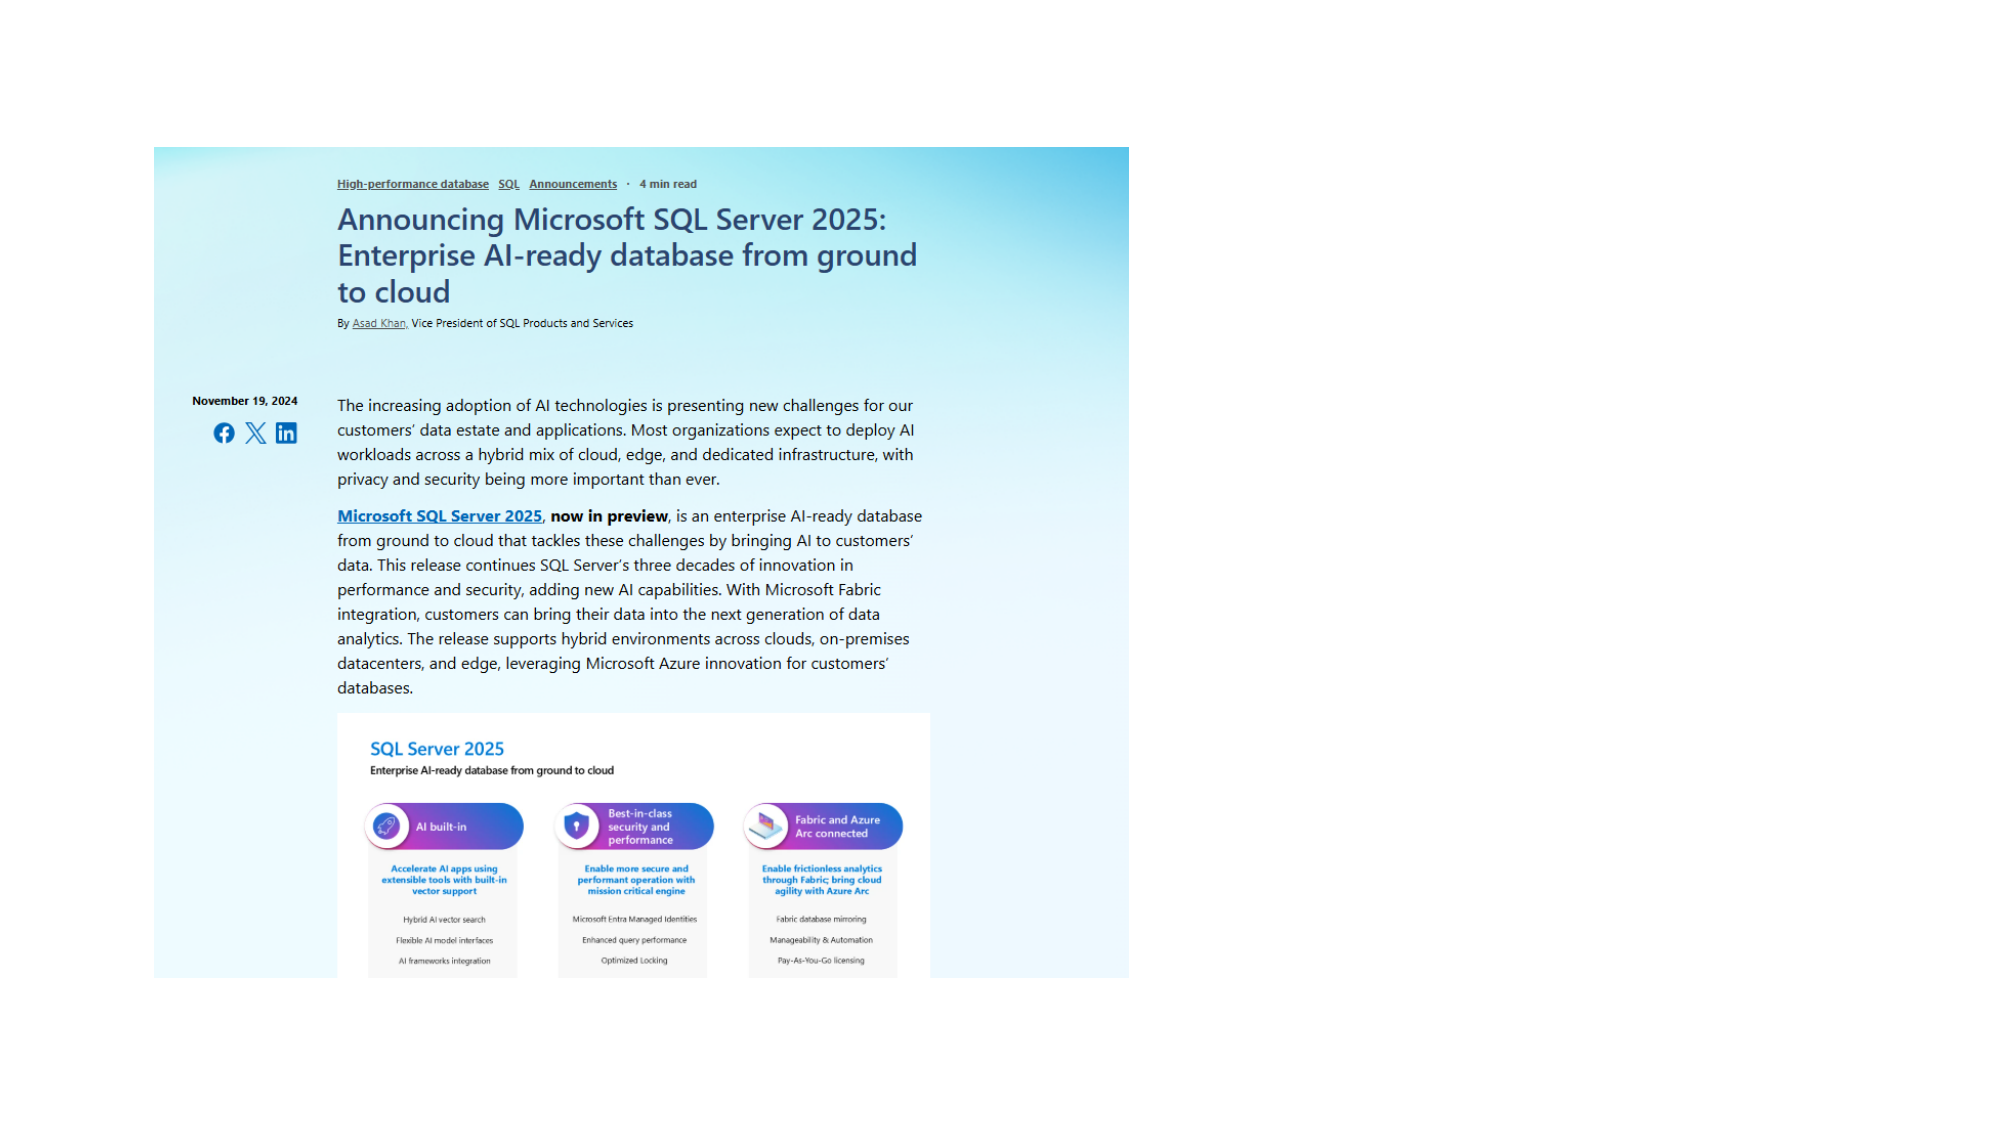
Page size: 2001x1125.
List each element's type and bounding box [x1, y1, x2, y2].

picture [154, 147, 1129, 978]
